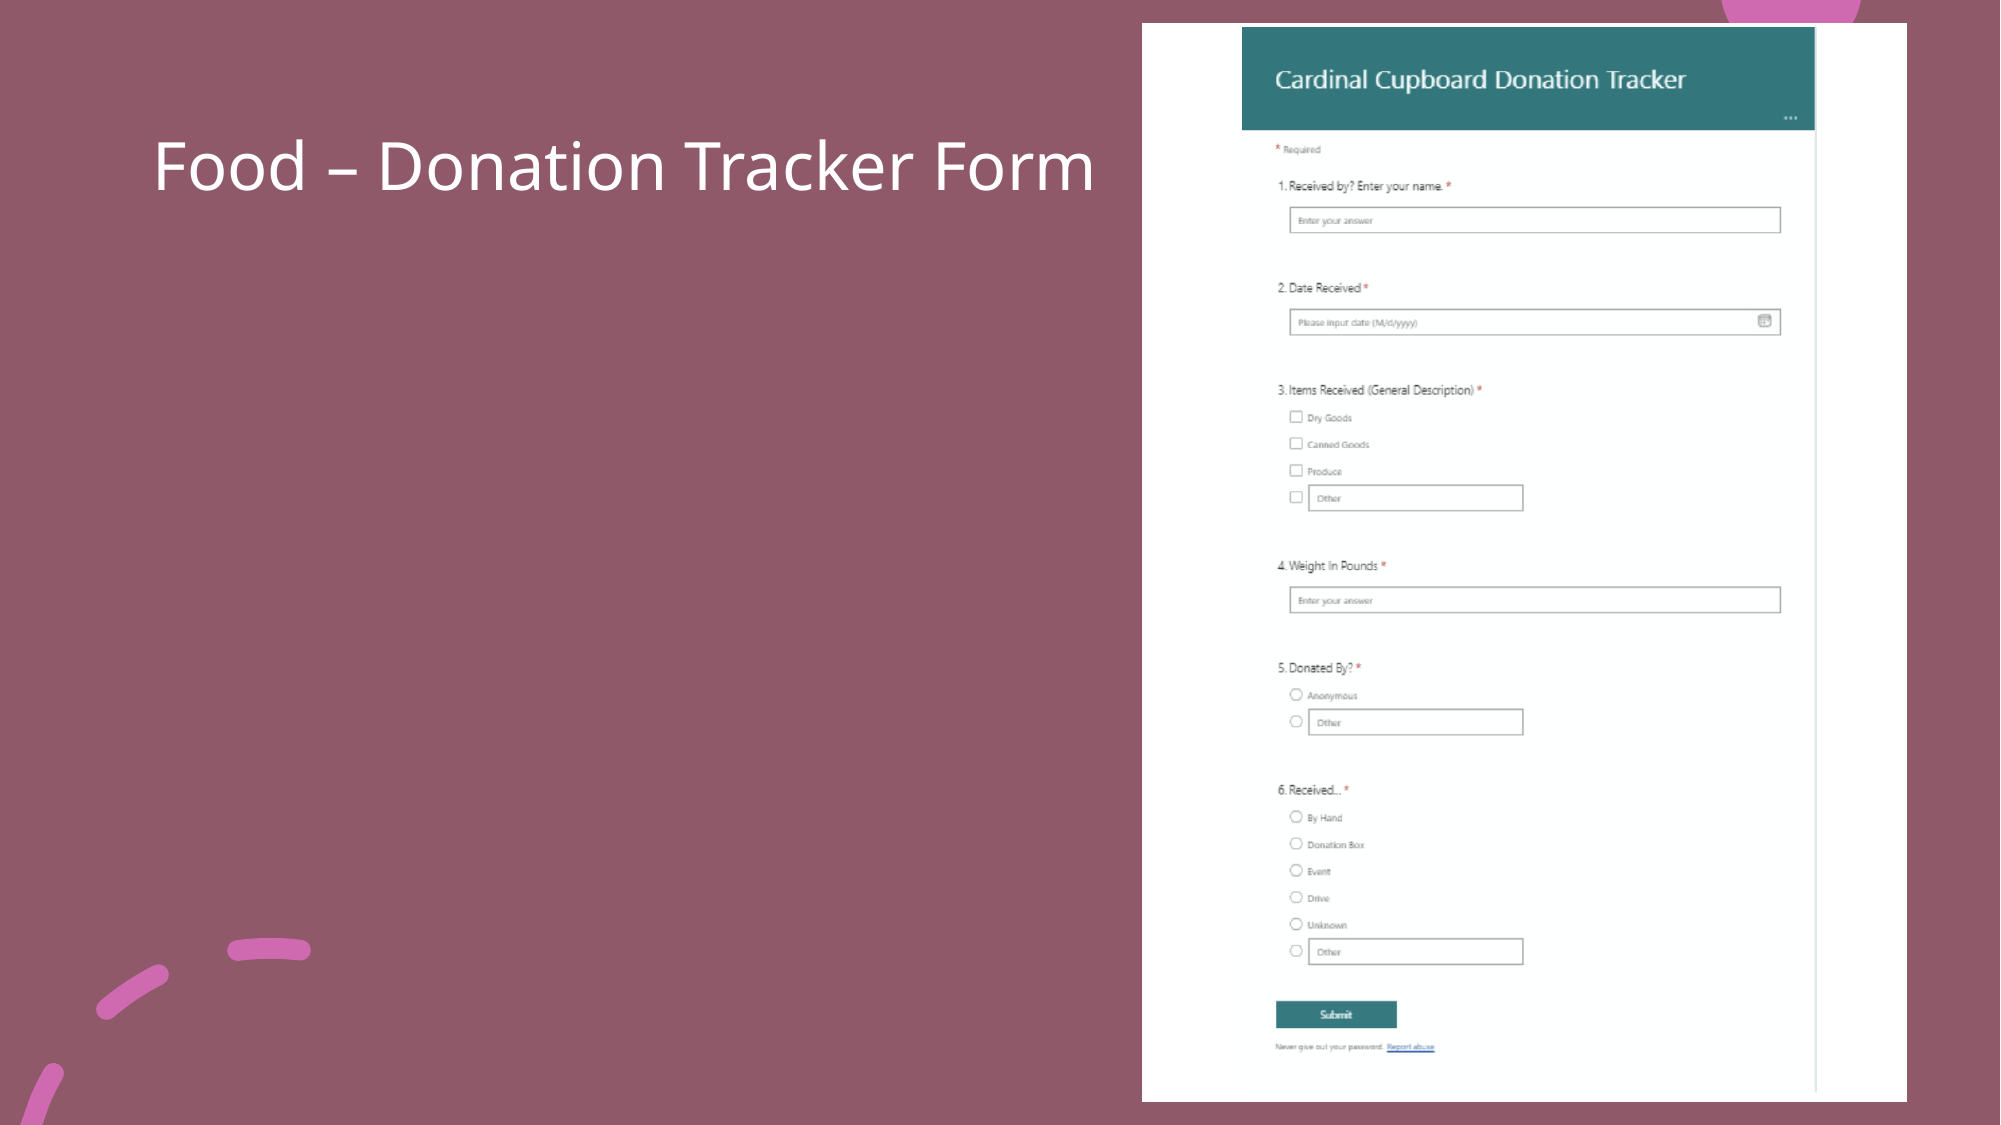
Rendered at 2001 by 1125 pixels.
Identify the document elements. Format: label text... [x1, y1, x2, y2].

picture [1142, 23, 1907, 1102]
title Food – Donation Tracker Form [137, 59, 1142, 278]
